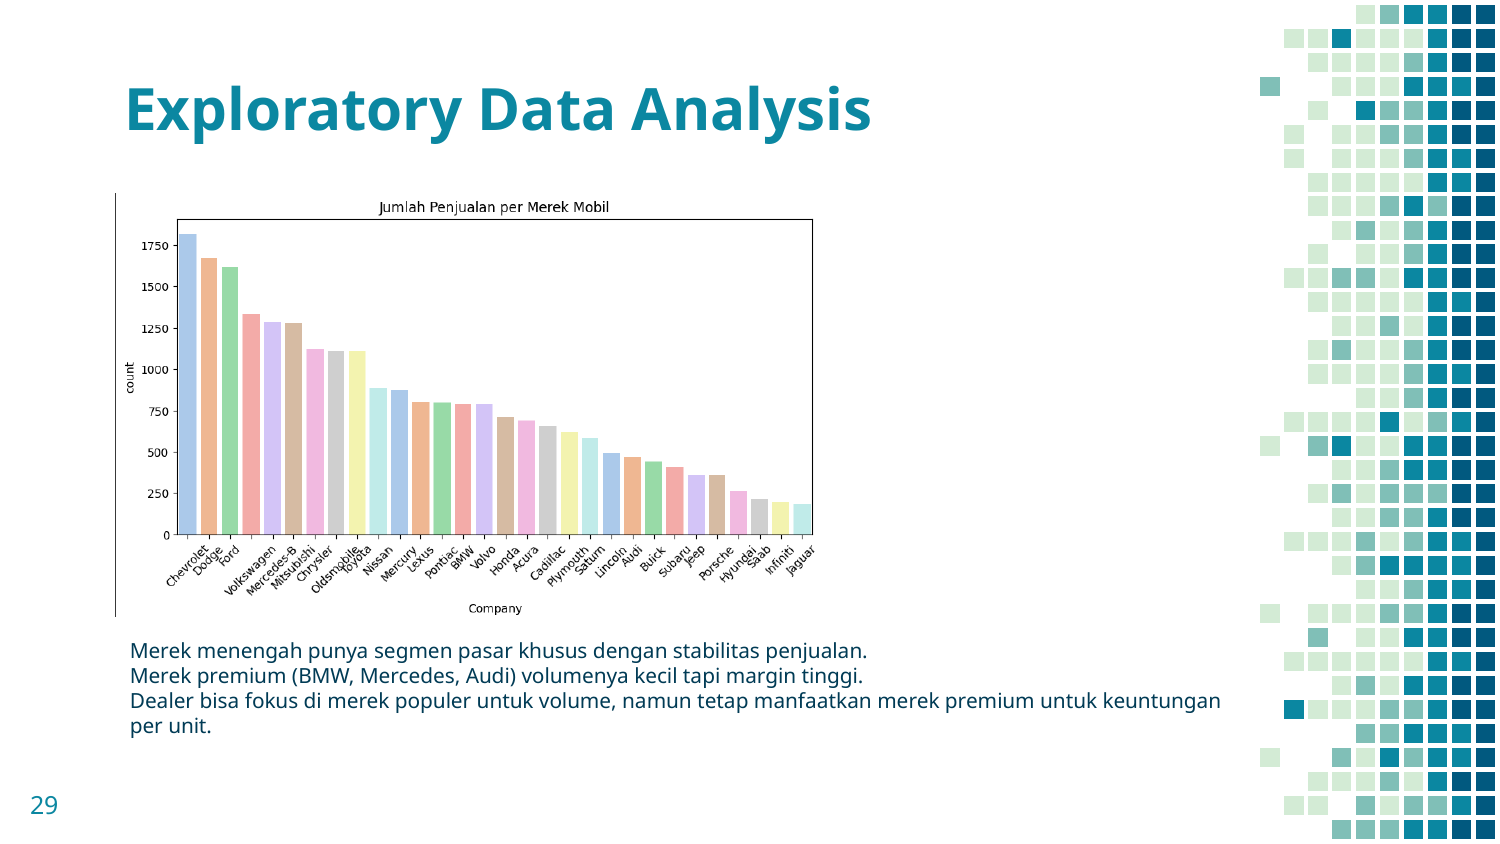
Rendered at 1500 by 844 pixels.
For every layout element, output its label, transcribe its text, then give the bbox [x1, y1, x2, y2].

slide_number ‹#› [15, 774, 105, 839]
picture [115, 193, 825, 618]
text_box Merek menengah punya segmen pasar khusus dengan stabilitas penjualan. Merek premium (BMW, Mercedes, Audi) volumenya kecil tapi margin tinggi. Dealer bisa fokus di merek populer untuk volume, namun tetap manfaatkan merek premium untuk keuntungan per unit. [114, 622, 1240, 719]
title Exploratory Data Analysis [109, 53, 1216, 158]
